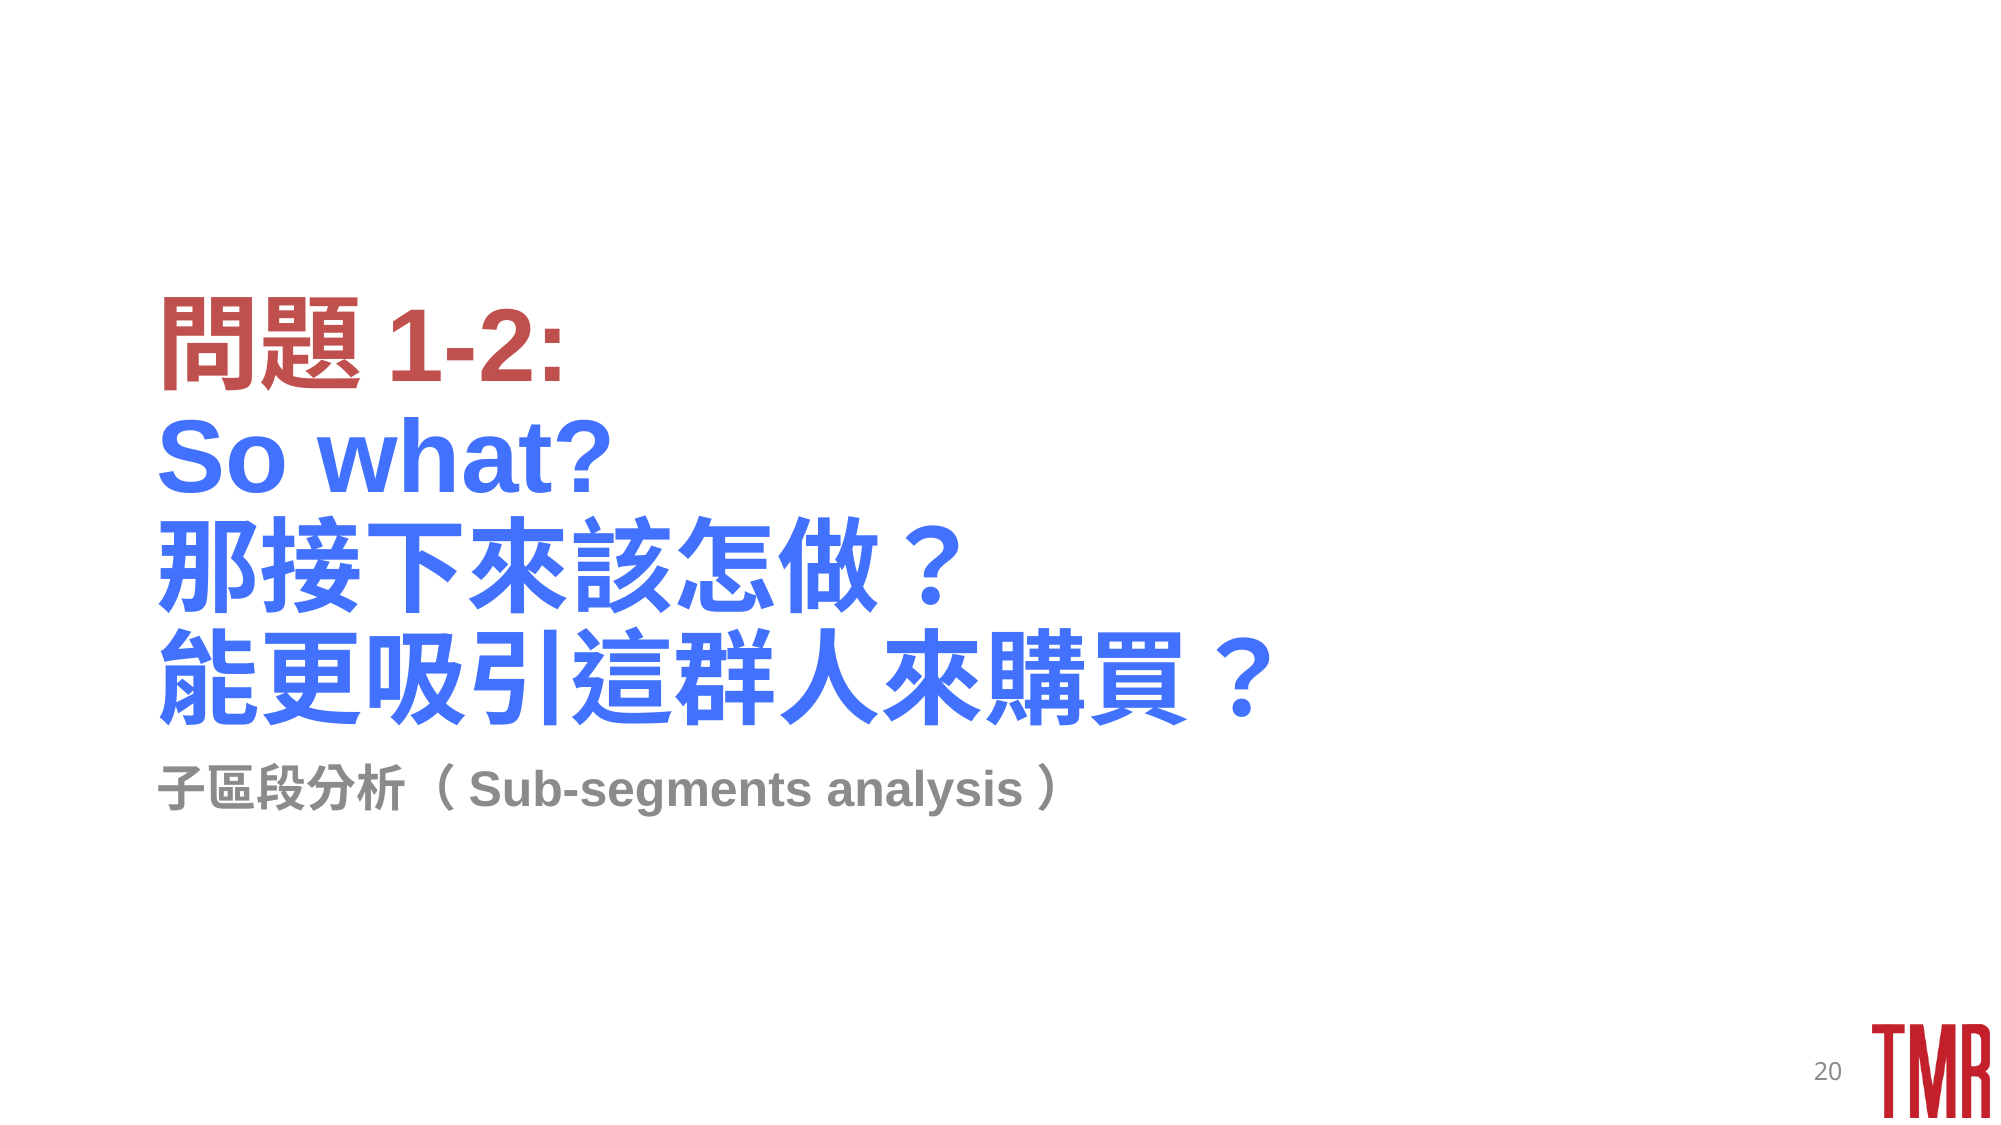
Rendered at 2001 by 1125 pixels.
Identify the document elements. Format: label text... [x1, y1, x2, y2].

picture [1872, 1024, 1990, 1118]
slide_number 20 [1412, 1042, 1863, 1103]
list 子區段分析（Sub-segments analysis） [136, 752, 1862, 999]
title 問題1-2: So what? 那接下來該怎做？ 能更吸引這群人來購買？ [136, 280, 1862, 749]
